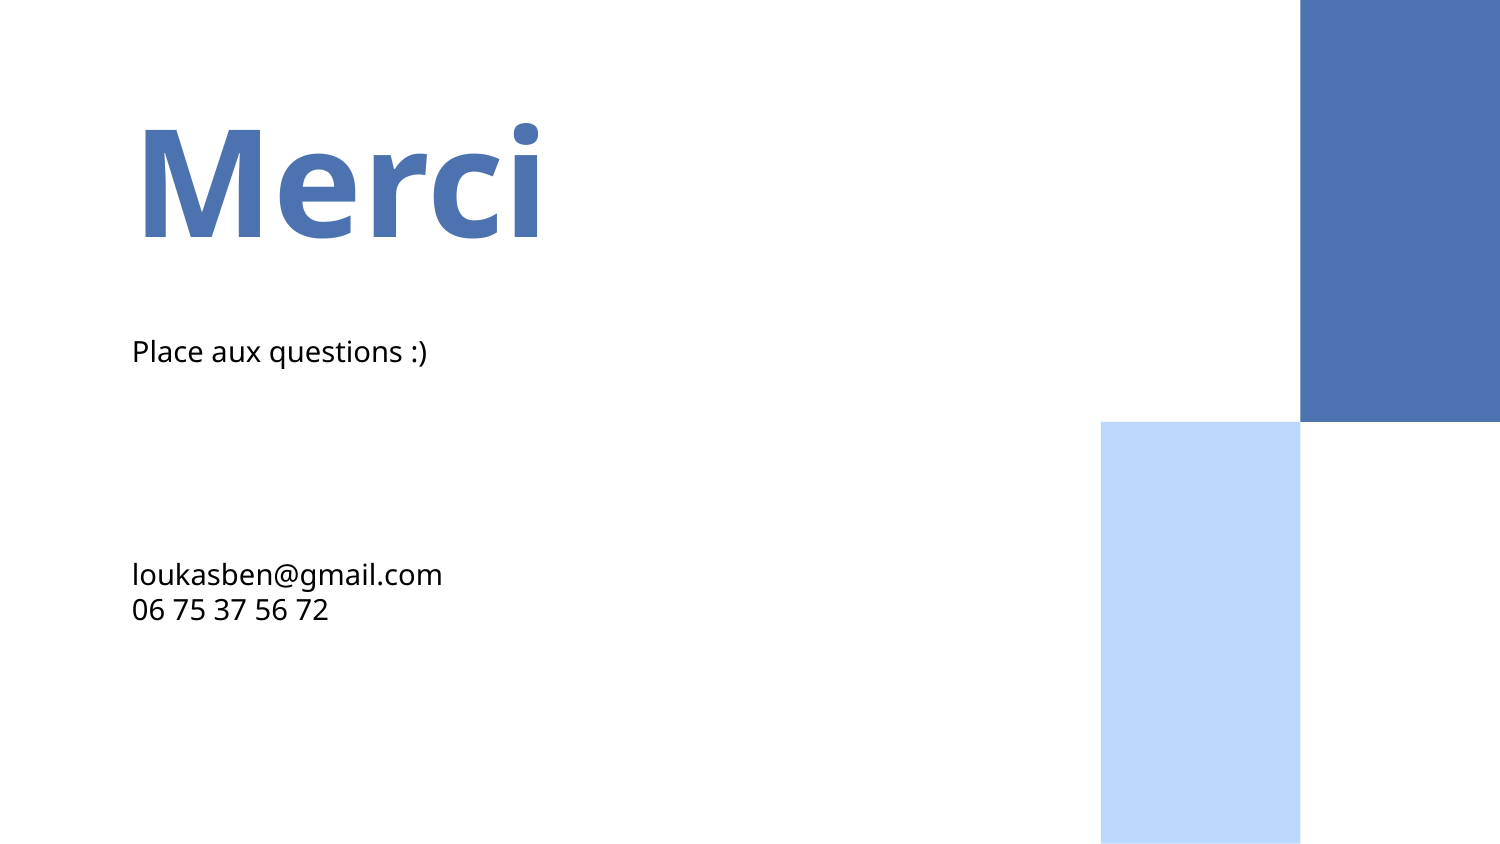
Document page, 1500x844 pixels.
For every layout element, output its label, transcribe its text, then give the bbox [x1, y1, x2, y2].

title Merci [116, 72, 750, 293]
text_box [120, 581, 748, 688]
text_box Place aux questions :) loukasben@gmail.com 06 75 37 56 72 [116, 318, 747, 481]
